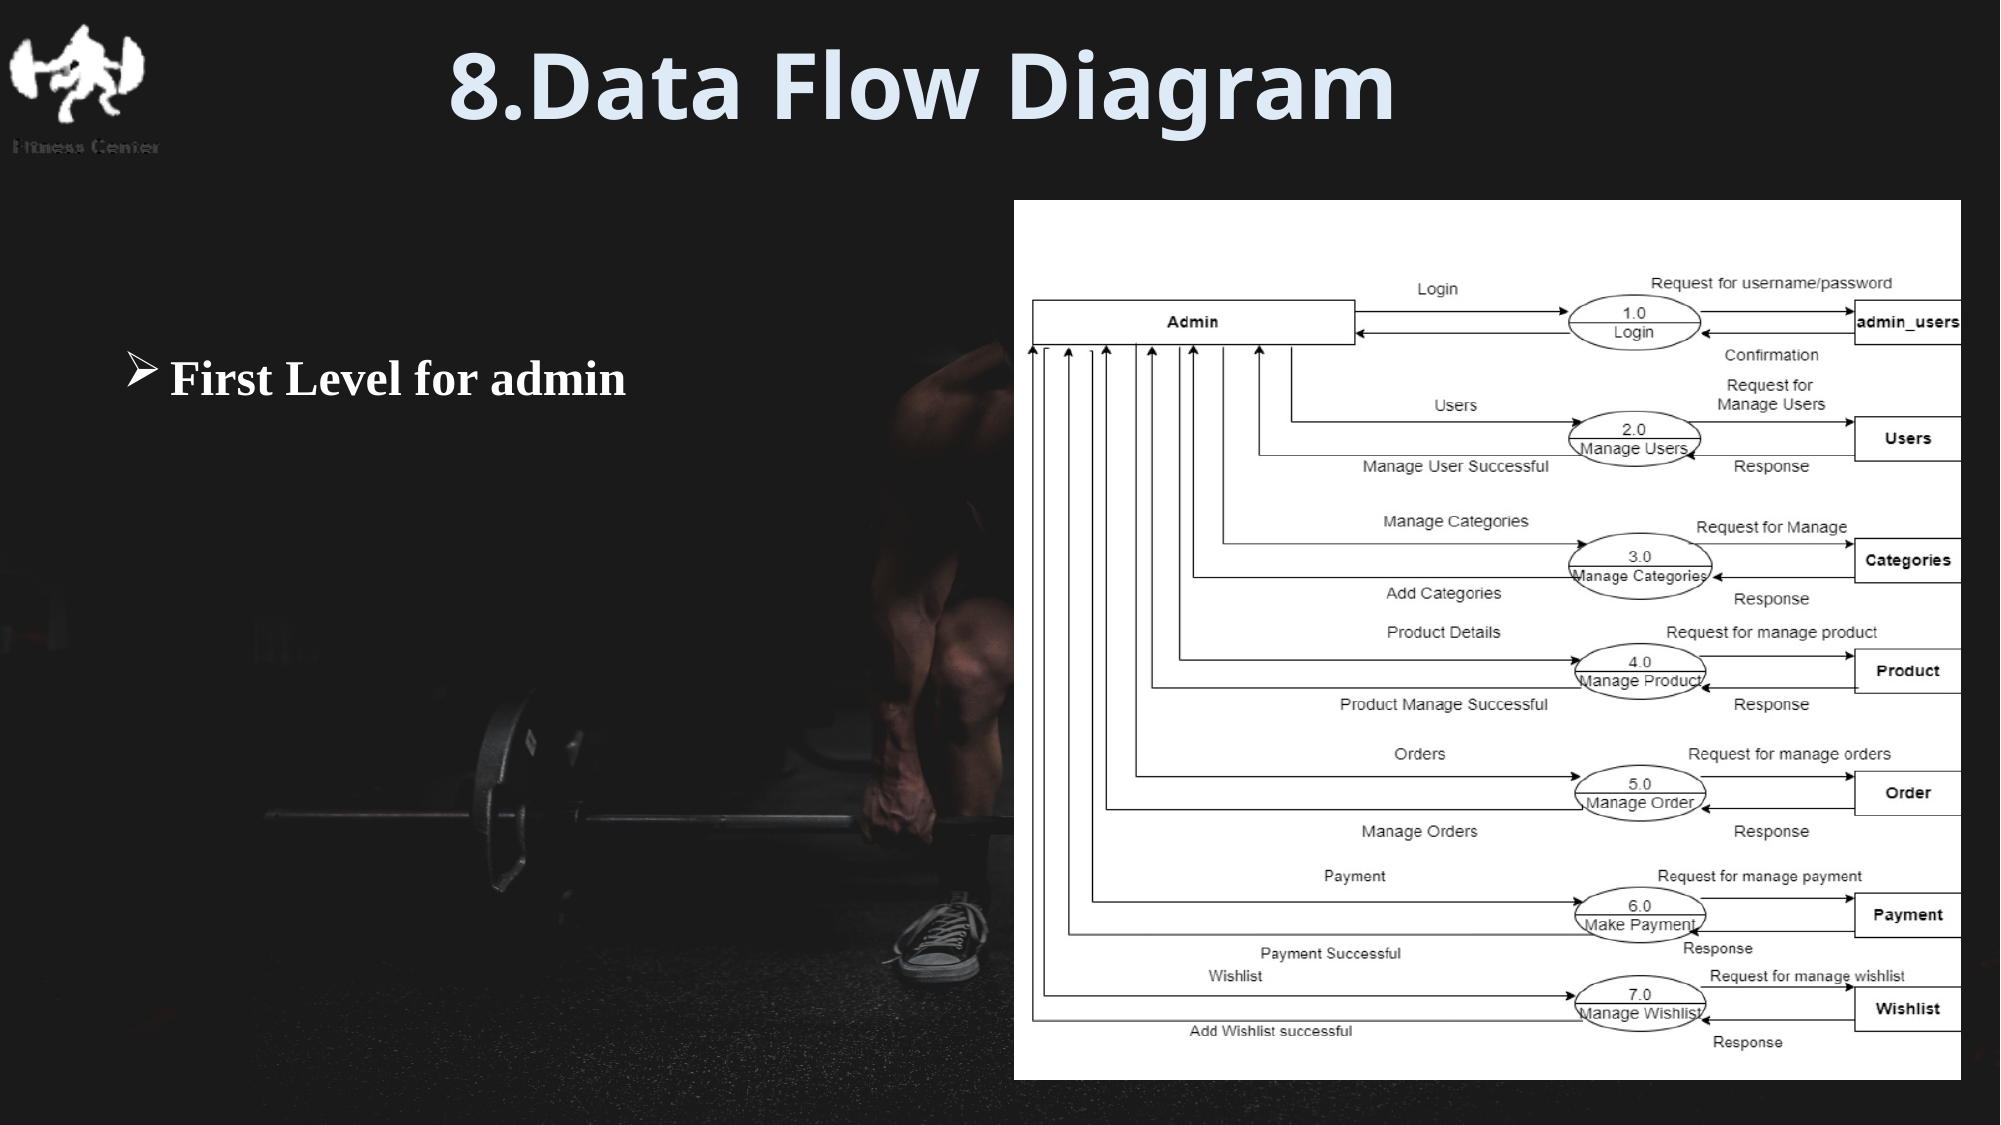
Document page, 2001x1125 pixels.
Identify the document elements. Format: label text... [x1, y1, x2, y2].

picture [0, 8, 167, 175]
text_box First Level for admin [108, 338, 759, 414]
title 8.Data Flow Diagram [433, 22, 2000, 159]
picture [1014, 200, 1961, 1080]
